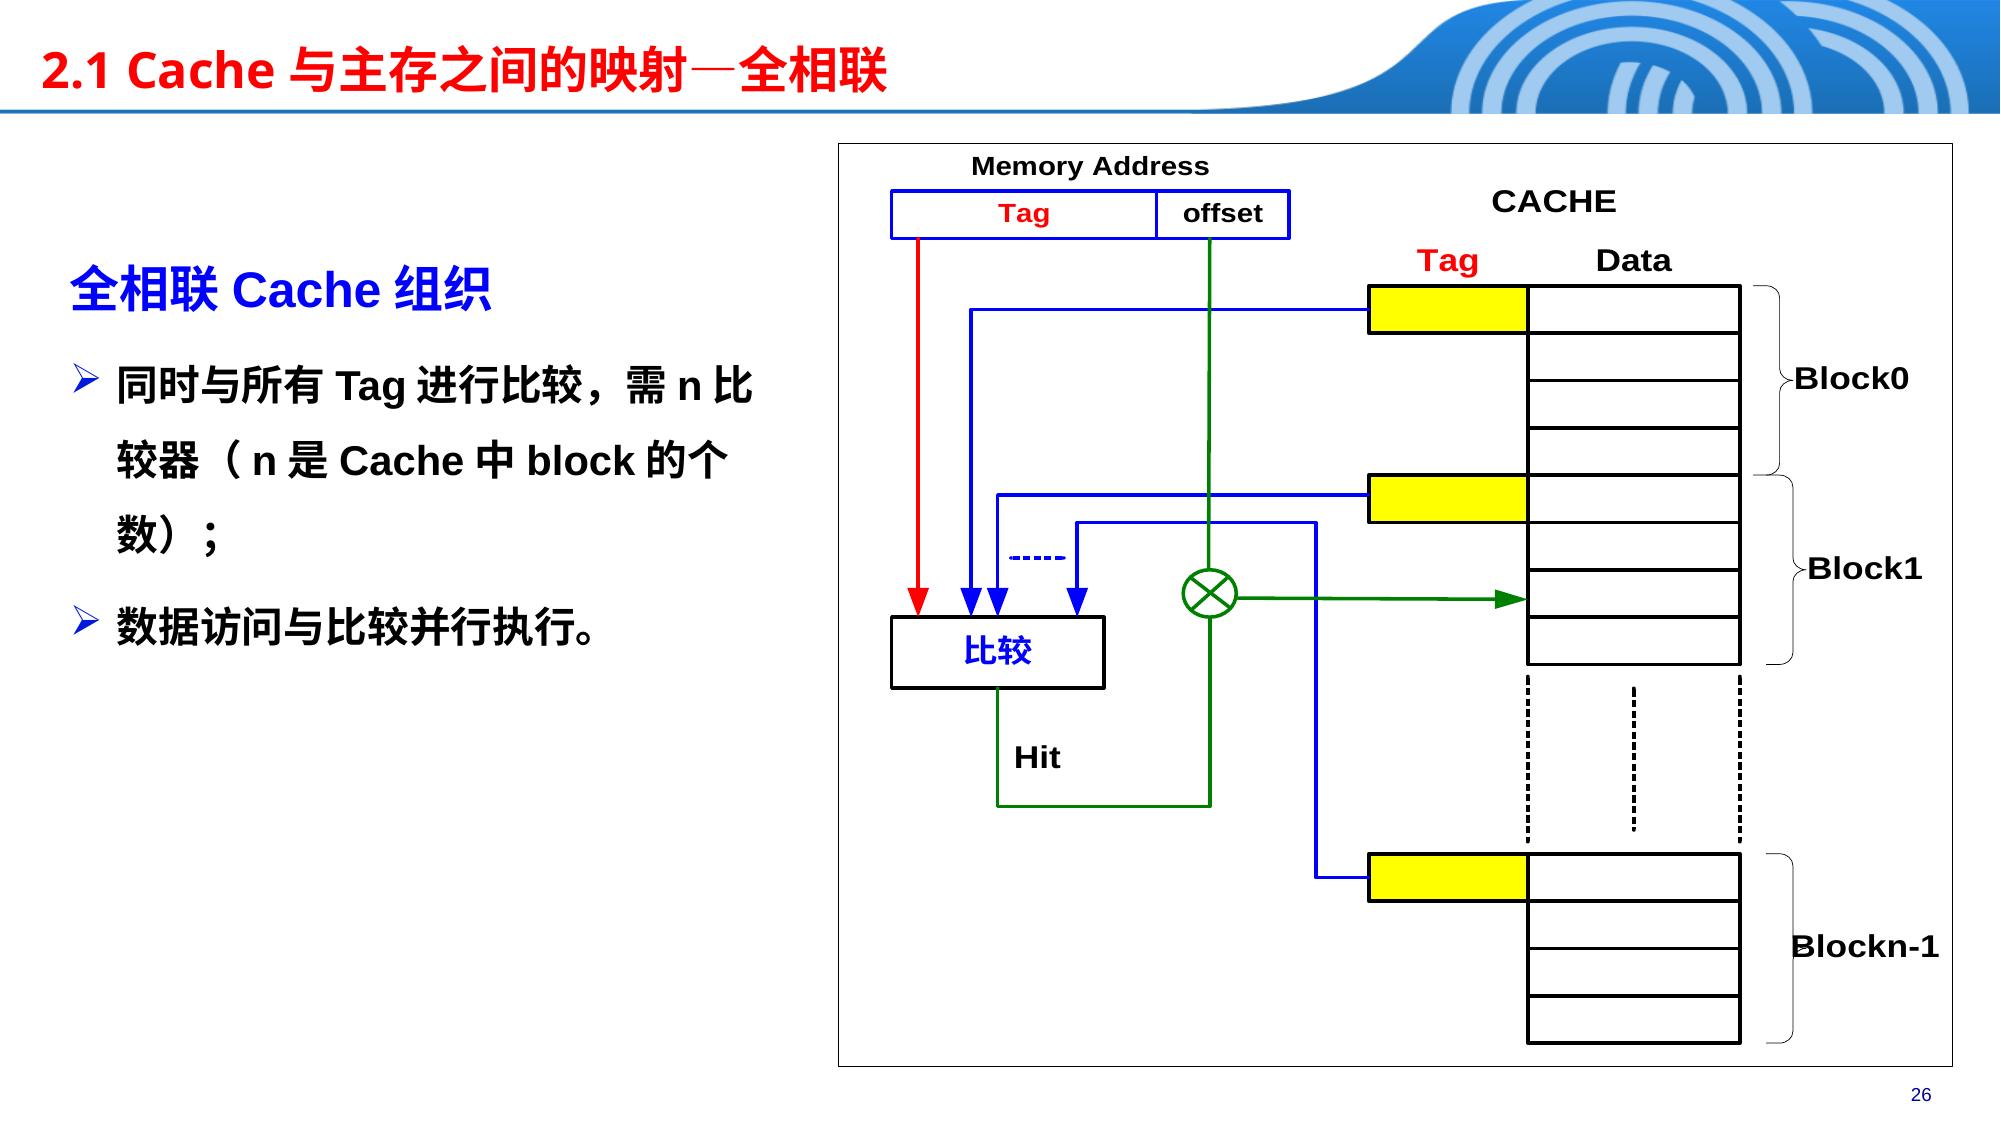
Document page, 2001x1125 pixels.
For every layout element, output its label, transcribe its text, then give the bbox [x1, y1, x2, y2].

text_box 全相联Cache组织 同时与所有Tag进行比较，需n比较器（n是Cache中block的个数）； 数据访问与比较并行执行。 [55, 219, 788, 658]
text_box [834, 139, 1957, 1071]
title 2.1 Cache与主存之间的映射—全相联 [30, 42, 1789, 240]
picture [0, 0, 2000, 114]
